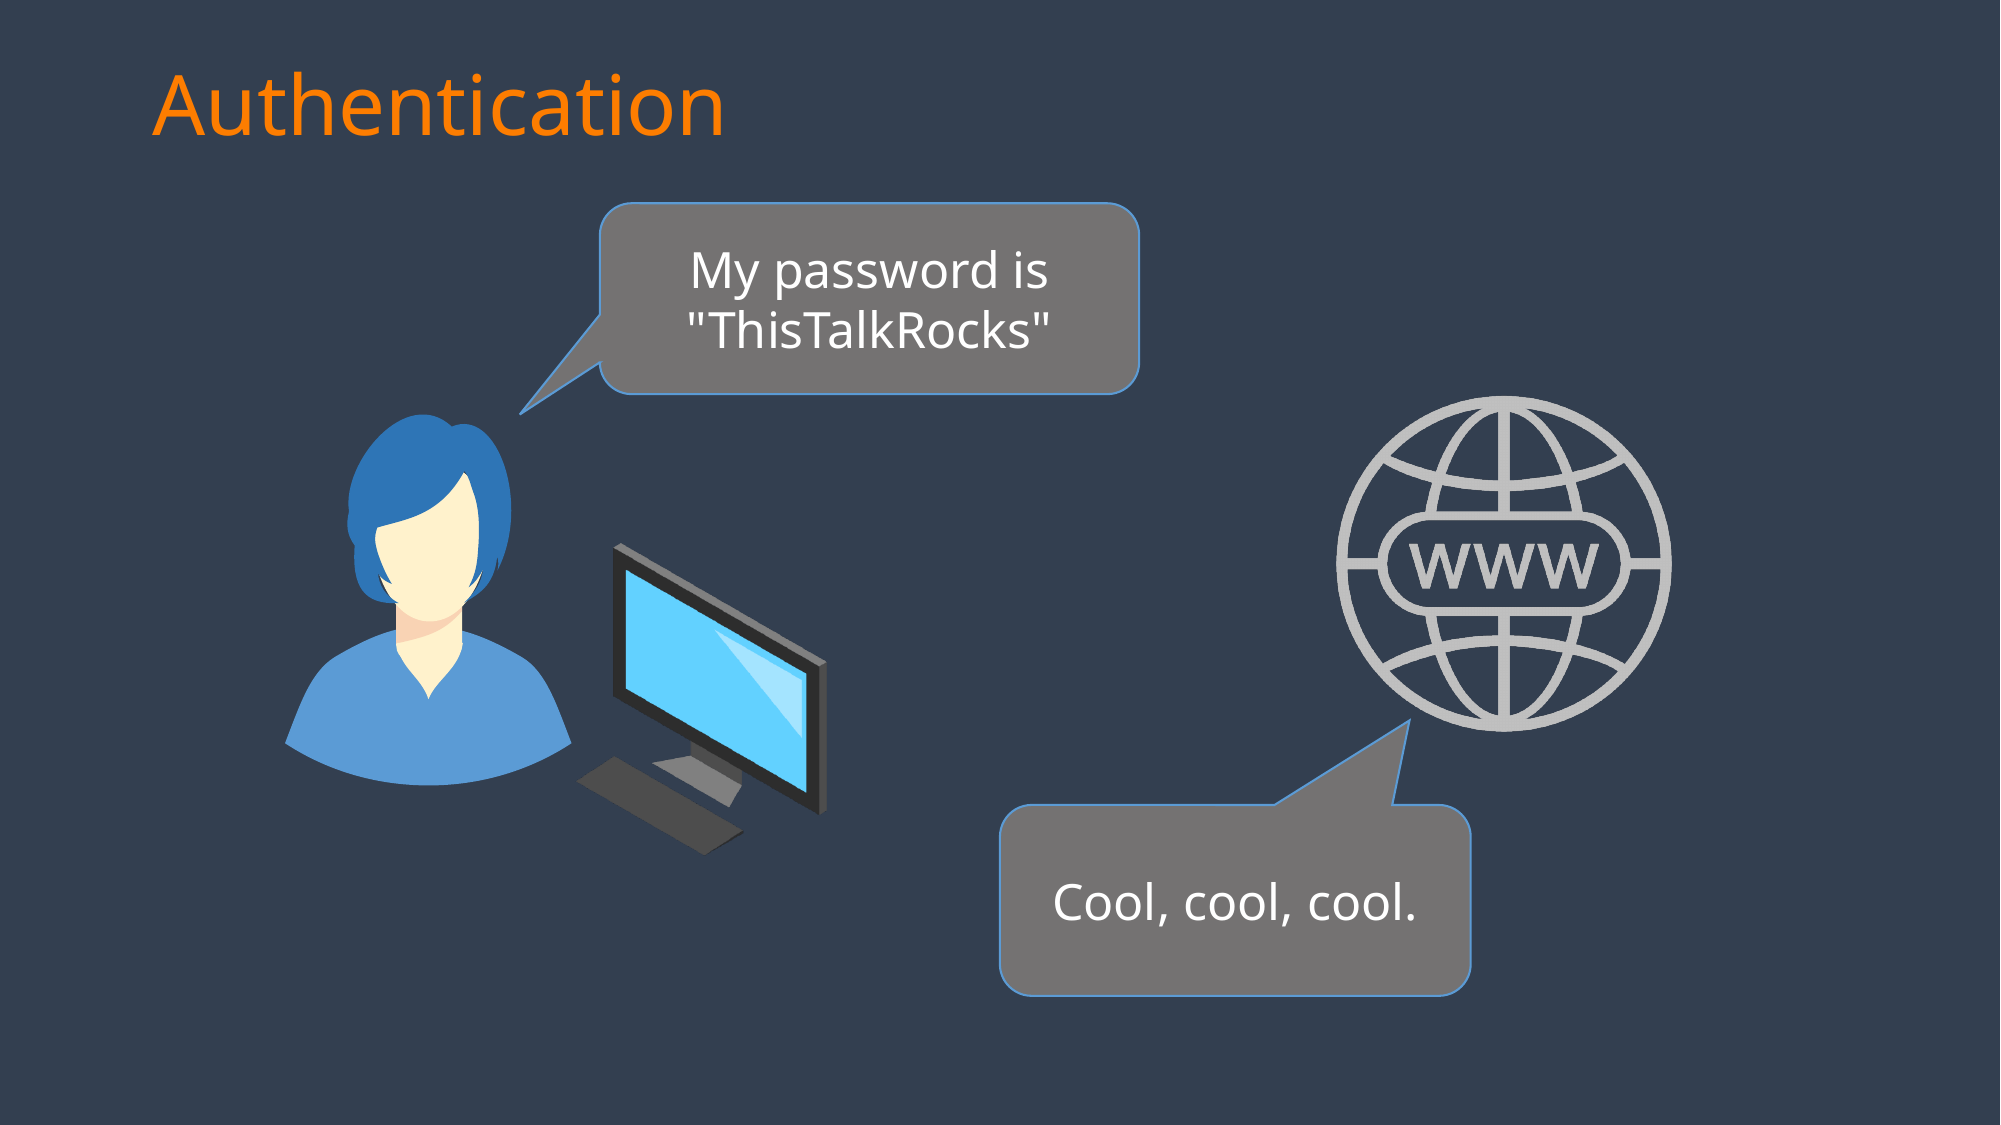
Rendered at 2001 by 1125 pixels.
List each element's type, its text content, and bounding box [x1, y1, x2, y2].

text_box My password is "ThisTalkRocks" [518, 202, 1141, 414]
text_box Cool, cool, cool. [998, 759, 1472, 997]
list Authentication [137, 55, 1863, 770]
picture [1323, 366, 1691, 759]
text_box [284, 414, 572, 786]
picture [567, 534, 835, 864]
